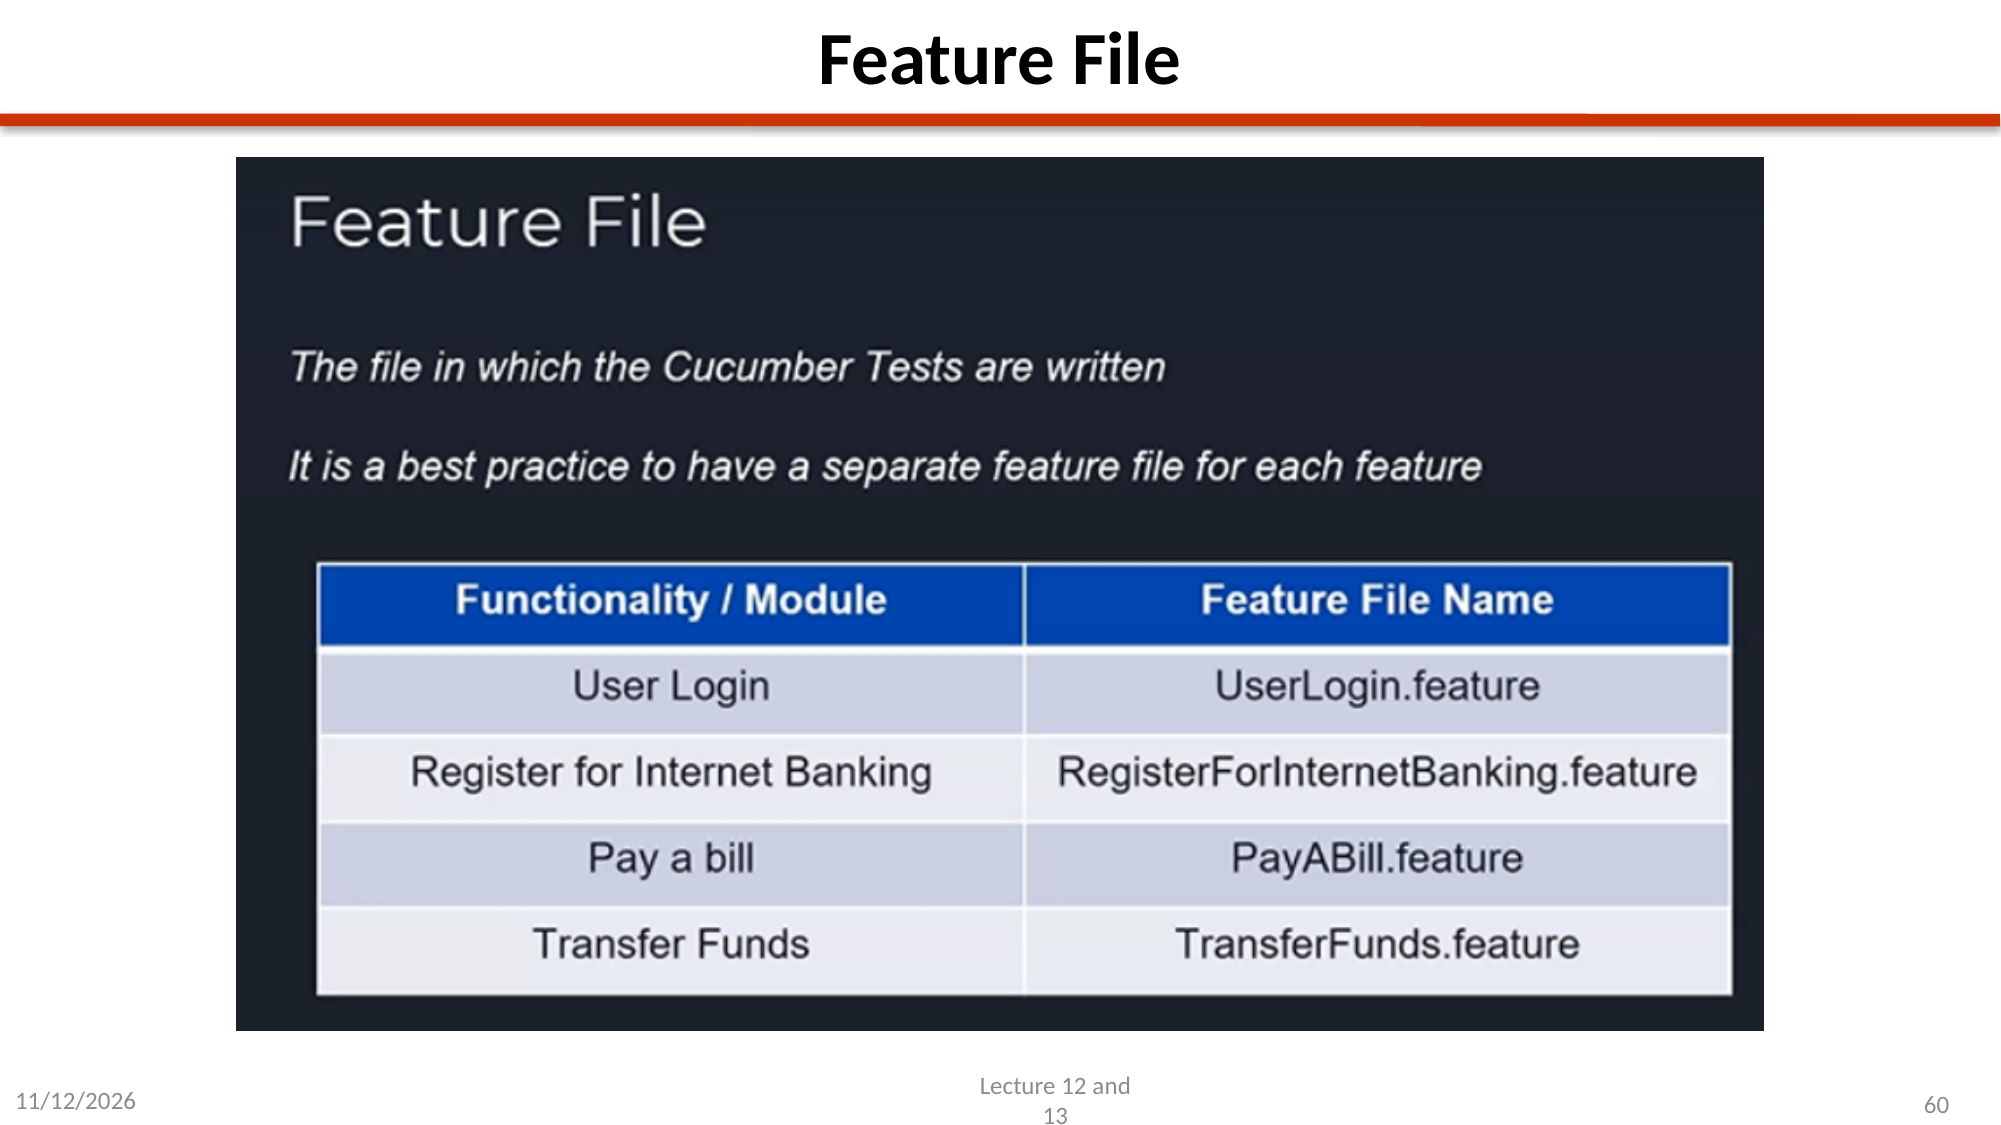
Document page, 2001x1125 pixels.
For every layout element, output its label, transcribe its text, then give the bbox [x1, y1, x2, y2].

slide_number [0, 1078, 213, 1121]
title Feature File [0, 0, 2000, 111]
picture [235, 157, 1764, 1031]
